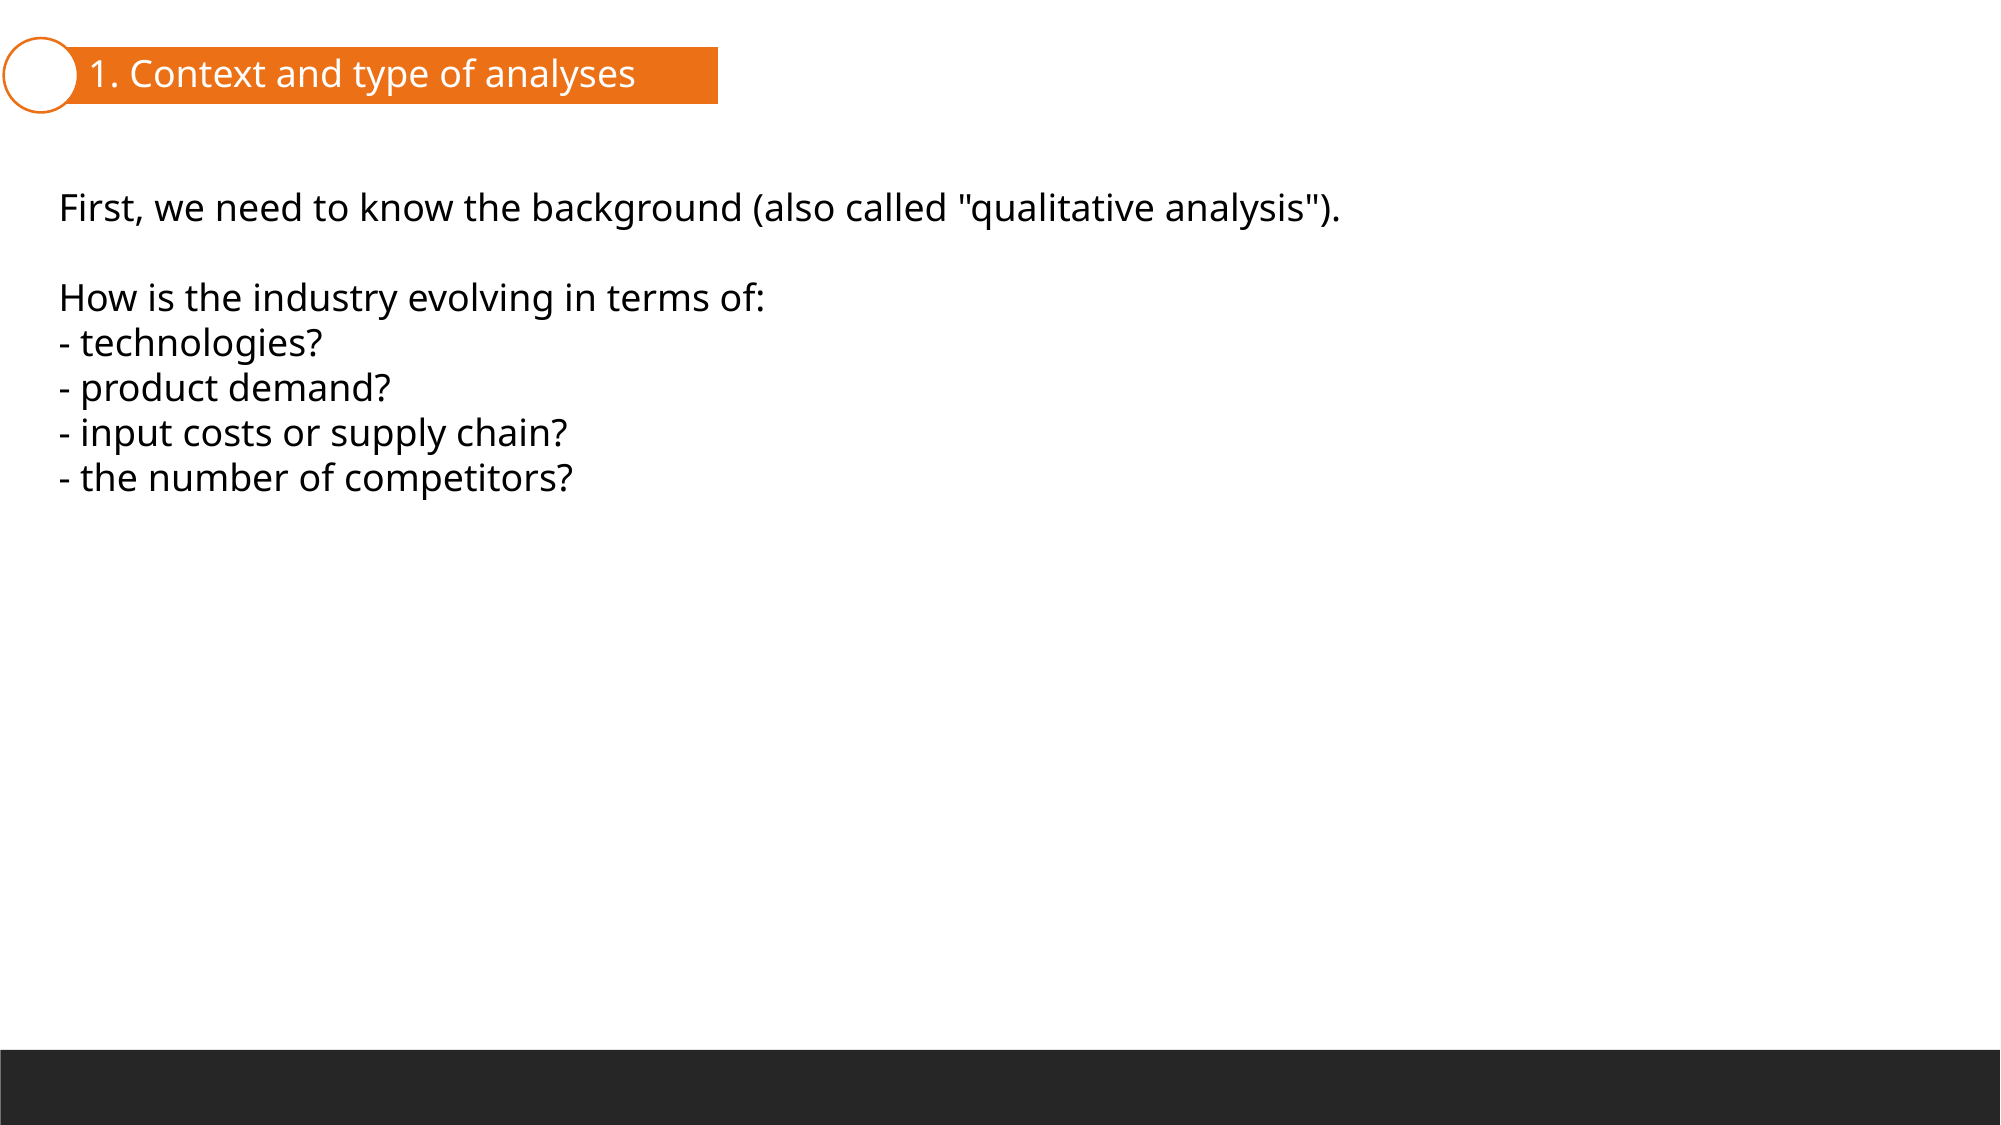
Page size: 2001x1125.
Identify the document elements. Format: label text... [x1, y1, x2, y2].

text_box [3, 37, 721, 113]
text_box First, we need to know the background (also called "qualitative analysis"). How is the industry evolving in terms of: - technologies? - product demand? - input costs or supply chain? - the number of competitors? [43, 176, 1888, 551]
